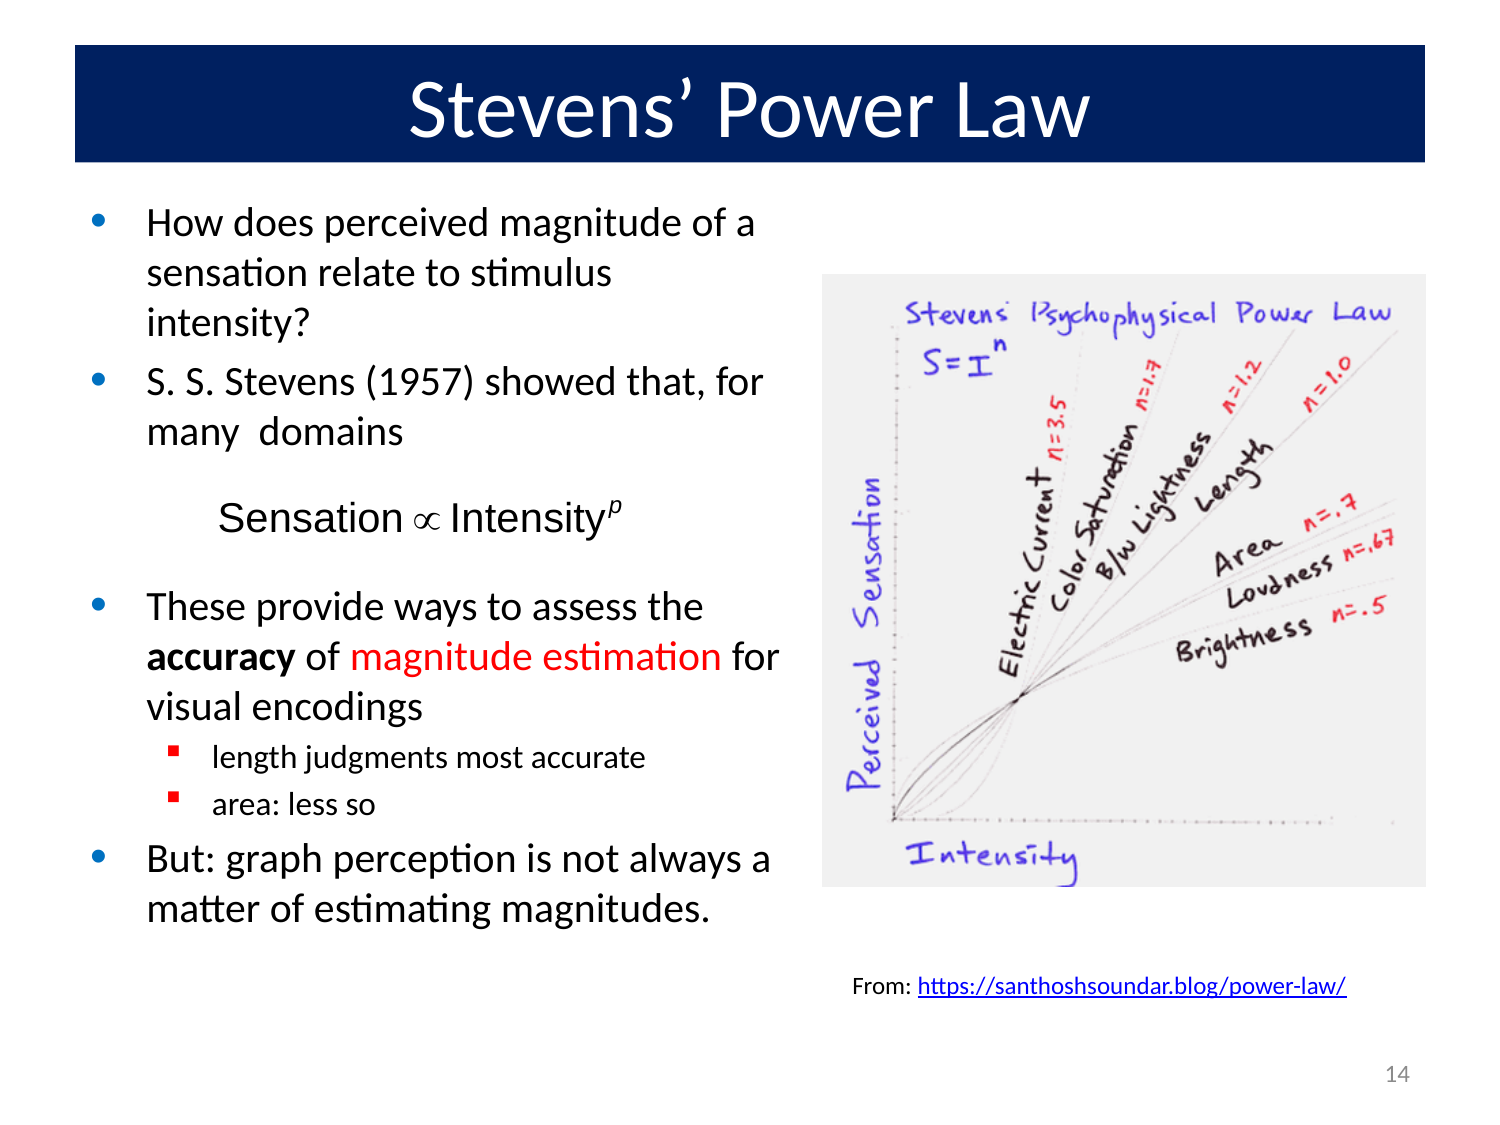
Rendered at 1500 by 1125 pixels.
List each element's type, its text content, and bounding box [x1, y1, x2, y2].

slide_number 14 [1074, 1042, 1425, 1103]
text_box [212, 487, 630, 551]
title Stevens’ Power Law [75, 45, 1425, 163]
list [821, 274, 1426, 887]
list How does perceived magnitude of a sensation relate to stimulus intensity? S. S. Stevens (1957) showed that, for many domains These provide ways to assess the accuracy of magnitude estimation for visual encodings length judgments most accurate area: less so But: graph perception is not always a matter of estimating magnitudes. [75, 187, 800, 1025]
text_box From: https://santhoshsoundar.blog/power-law/ [837, 962, 1450, 1008]
